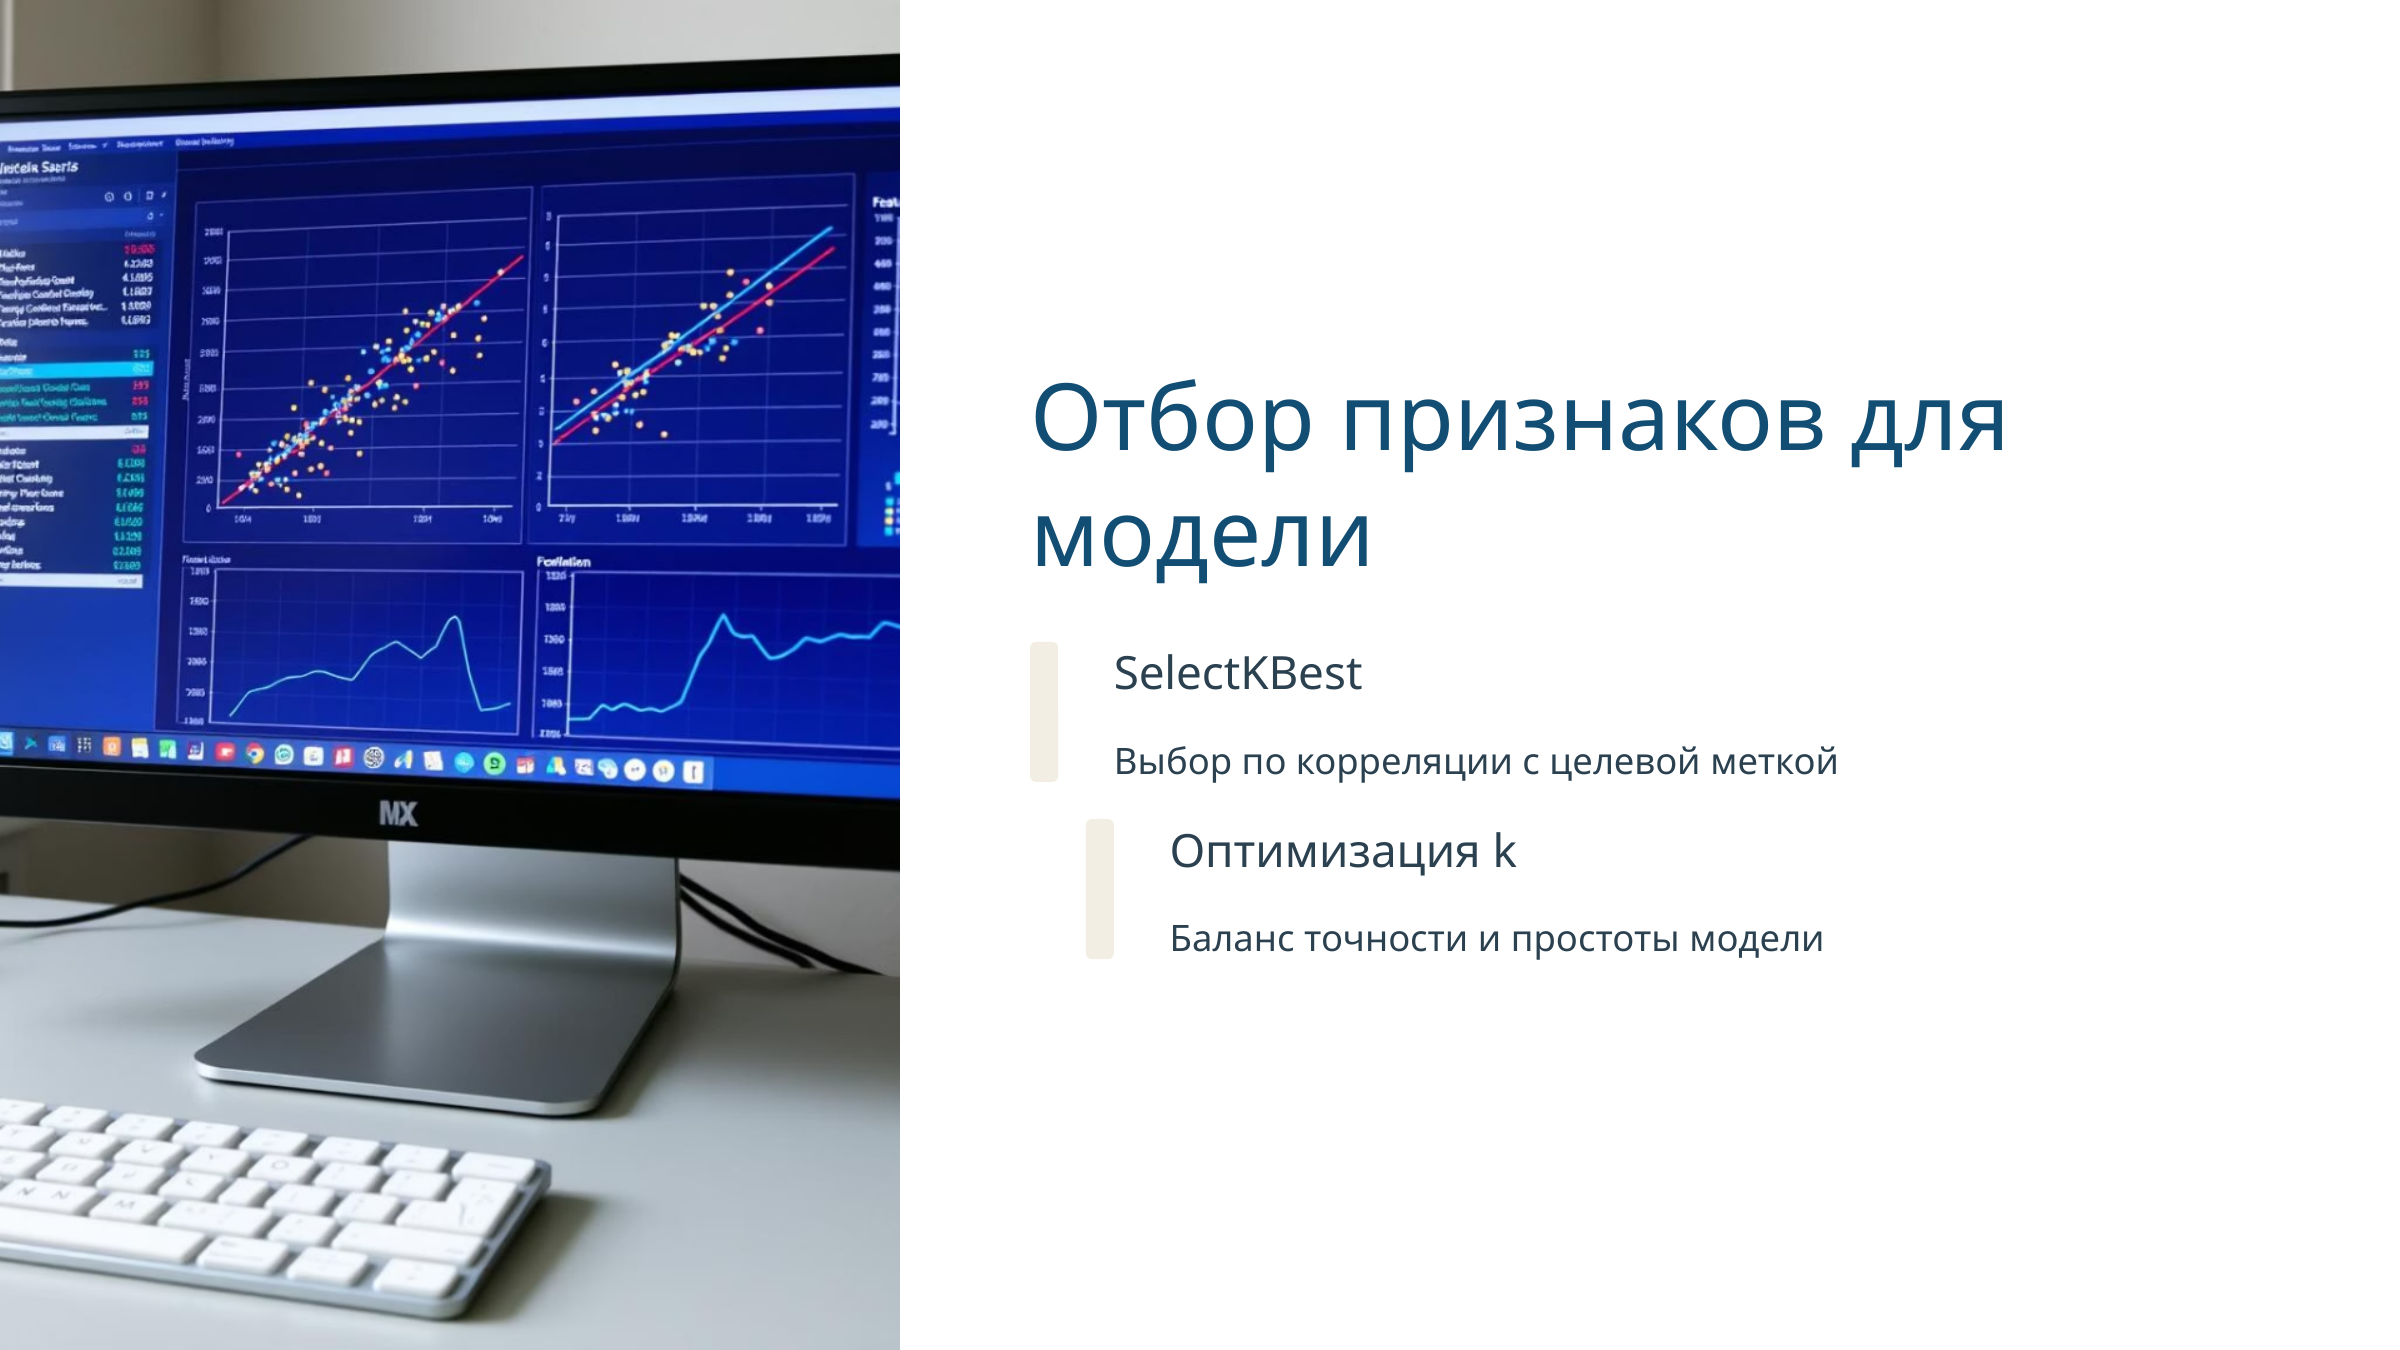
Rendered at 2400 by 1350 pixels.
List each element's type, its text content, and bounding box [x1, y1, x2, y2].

picture [0, 0, 900, 1350]
text_box Оптимизация k [1169, 819, 1635, 878]
text_box SelectKBest [1113, 641, 1579, 700]
text_box [1030, 641, 1059, 782]
text_box [1085, 819, 1114, 960]
text_box Баланс точности и простоты модели [1169, 899, 2270, 959]
text_box Выбор по корреляции с целевой меткой [1113, 722, 2270, 782]
text_box Отбор признаков для модели [1030, 353, 2270, 587]
